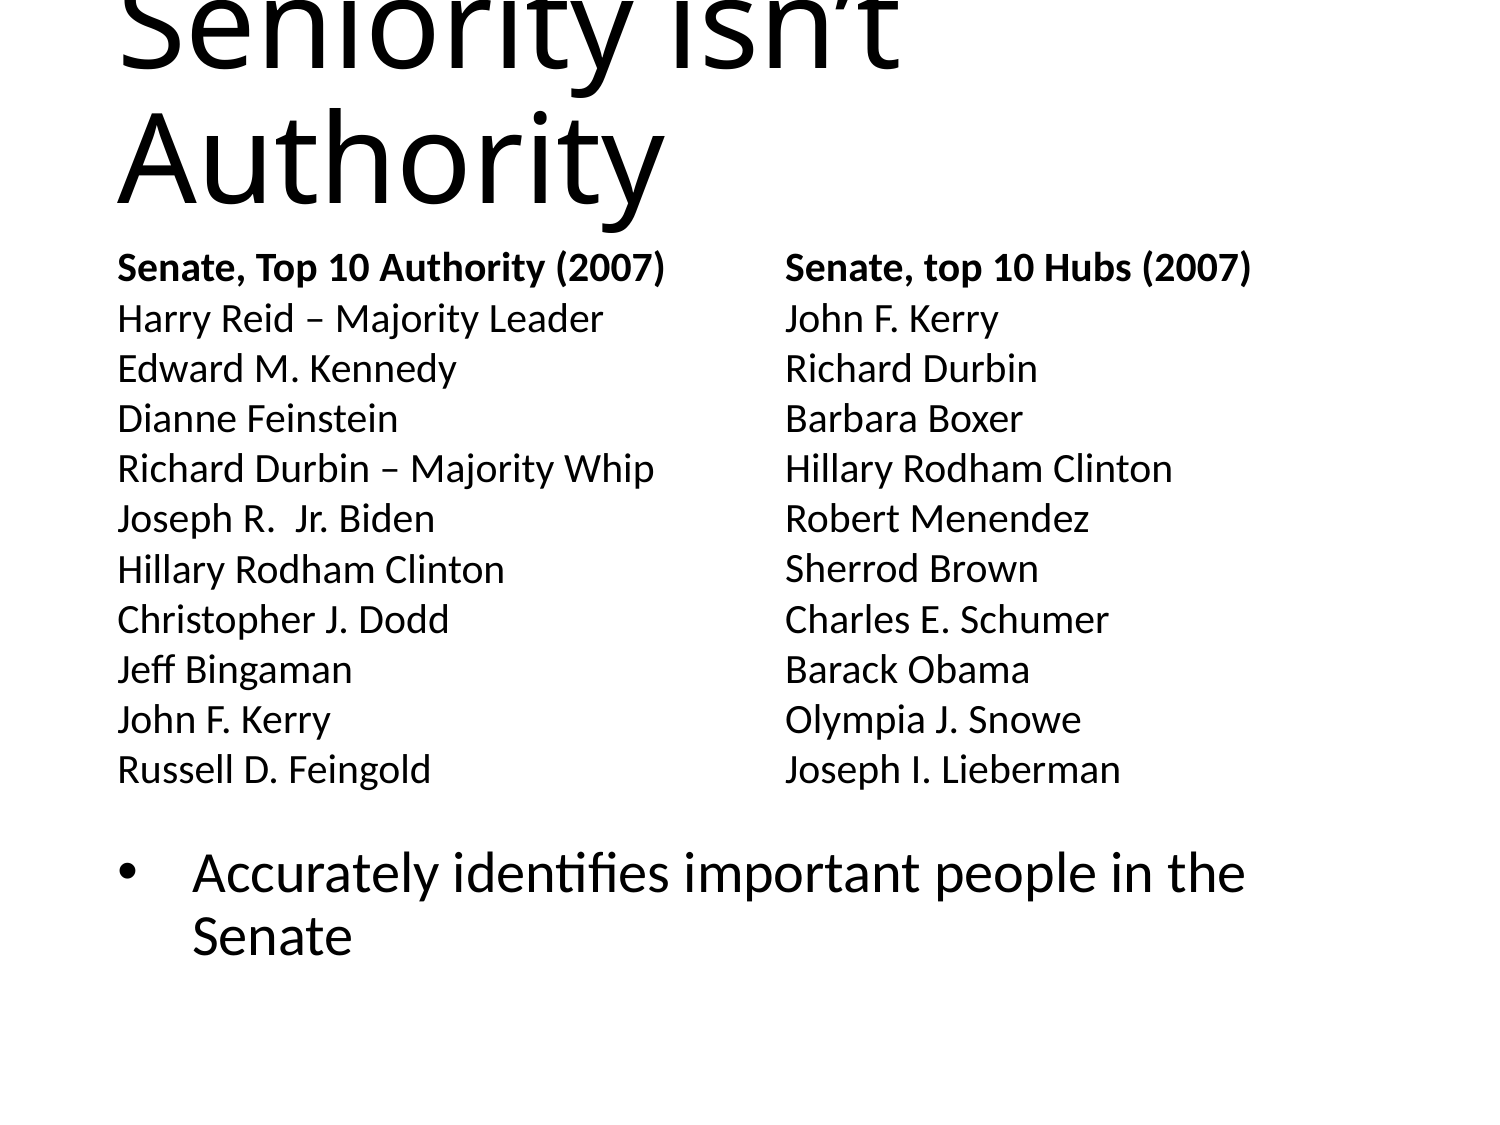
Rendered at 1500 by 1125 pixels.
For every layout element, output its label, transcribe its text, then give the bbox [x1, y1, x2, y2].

text_box Accurately identifies important people in the Senate [102, 835, 1406, 1102]
text_box Senate, top 10 Hubs (2007) John F. Kerry Richard Durbin Barbara Boxer Hillary Rodham Clinton Robert Menendez Sherrod Brown Charles E. Schumer Barack Obama Olympia J. Snowe Joseph I. Lieberman [770, 238, 1406, 818]
title Seniority isn’t Authority [102, 62, 1397, 239]
list Senate, Top 10 Authority (2007) Harry Reid – Majority Leader Edward M. Kennedy Dianne Feinstein Richard Durbin – Majority Whip Joseph R. Jr. Biden Hillary Rodham Clinton Christopher J. Dodd Jeff Bingaman John F. Kerry Russell D. Feingold [102, 238, 738, 818]
